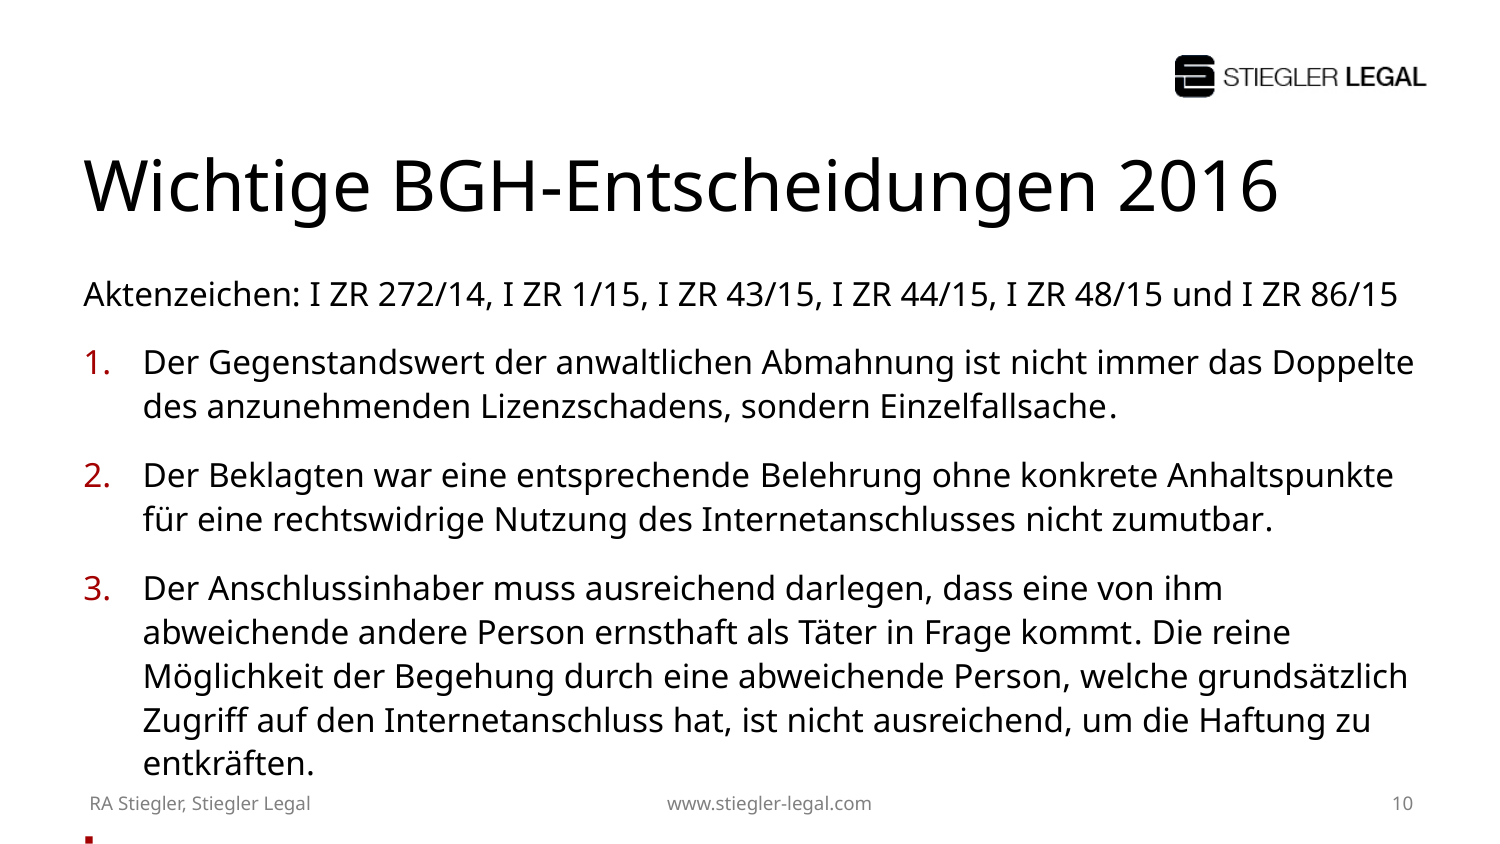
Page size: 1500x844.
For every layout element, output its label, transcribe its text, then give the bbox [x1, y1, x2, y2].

list Aktenzeichen: I ZR 272/14, I ZR 1/15, I ZR 43/15, I ZR 44/15, I ZR 48/15 und I ZR 86/15 Der Gegenstandswert der anwaltlichen Abmahnung ist nicht immer das Doppelte des anzunehmenden Lizenzschadens, sondern Einzelfallsache. Der Beklagten war eine entsprechende Belehrung ohne konkrete Anhaltspunkte für eine rechtswidrige Nutzung des Internetanschlusses nicht zumutbar. Der Anschlussinhaber muss ausreichend darlegen, dass eine von ihm abweichende andere Person ernsthaft als Täter in Frage kommt. Die reine Möglichkeit der Begehung durch eine abweichende Person, welche grundsätzlich Zugriff auf den Internetanschluss hat, ist nicht ausreichend, um die Haftung zu entkräften. [70, 262, 1430, 759]
title Wichtige BGH-Entscheidungen 2016 [70, 138, 1430, 228]
picture [1175, 55, 1427, 98]
